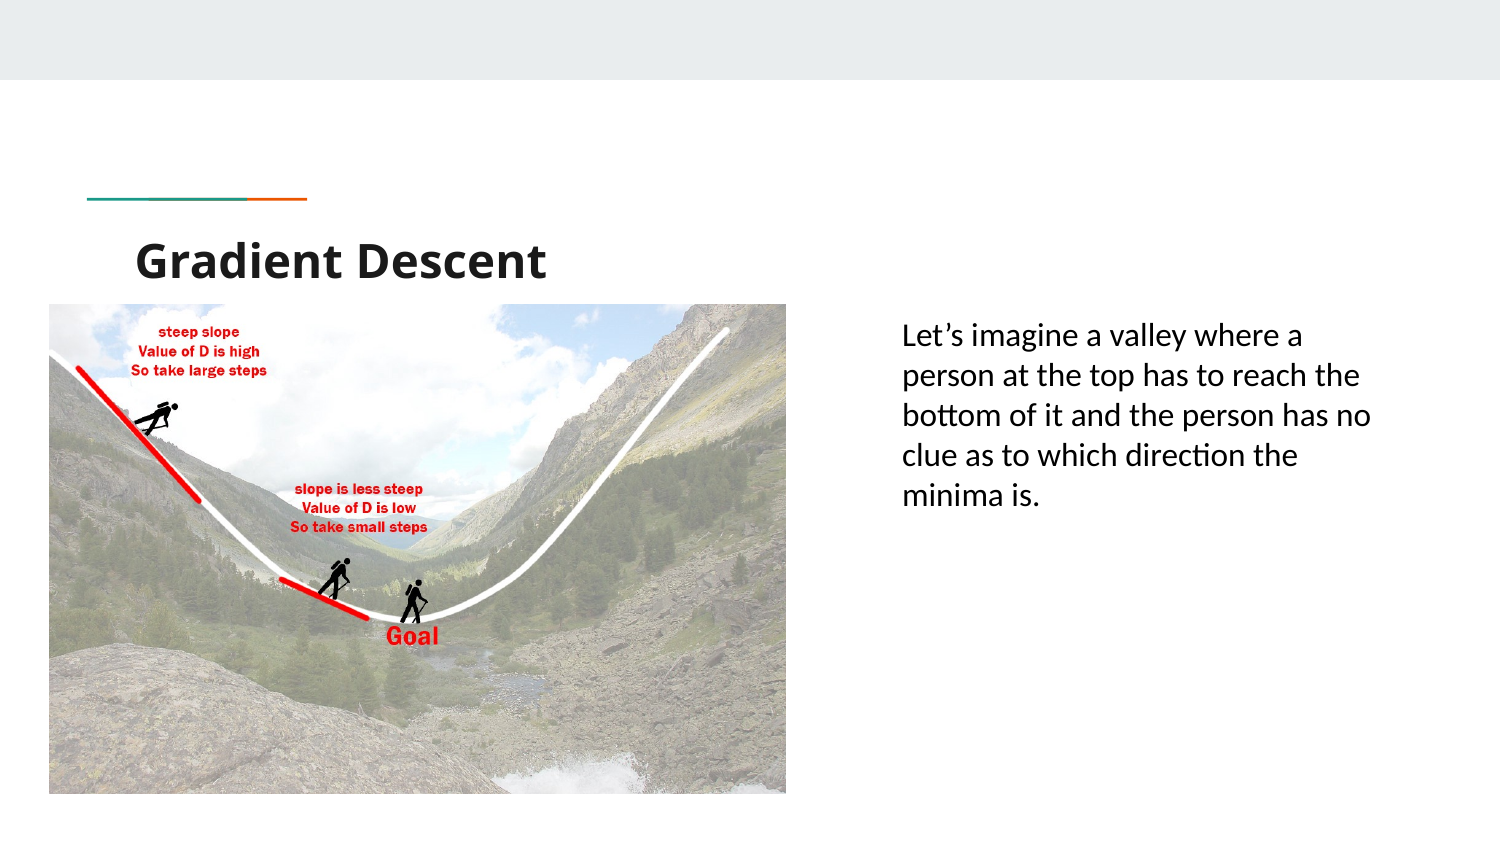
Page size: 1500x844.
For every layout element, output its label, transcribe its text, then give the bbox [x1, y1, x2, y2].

title Gradient Descent [119, 216, 1381, 305]
text_box Let’s imagine a valley where a person at the top has to reach the bottom of it and the person has no clue as to which direction the minima is. [887, 298, 1388, 568]
picture [48, 303, 786, 794]
